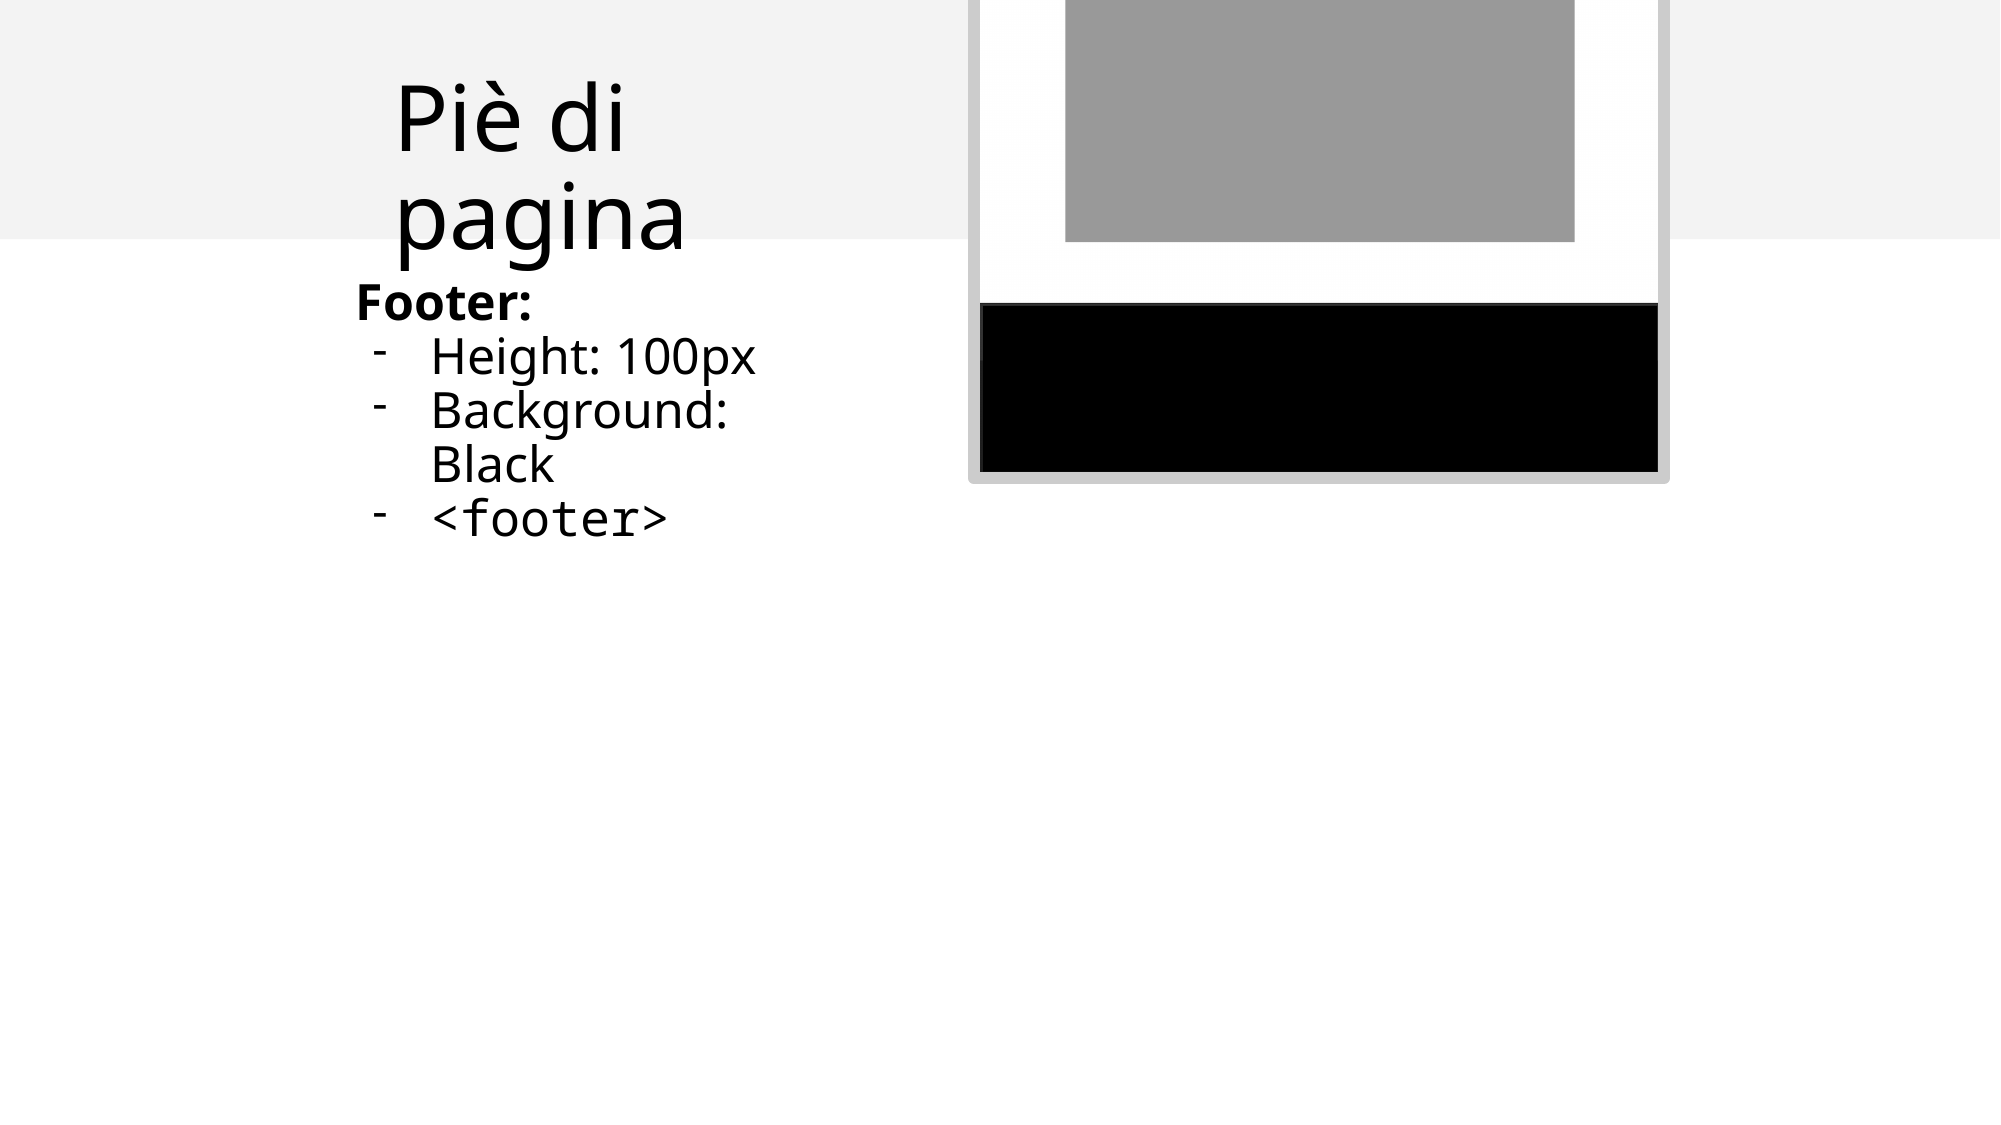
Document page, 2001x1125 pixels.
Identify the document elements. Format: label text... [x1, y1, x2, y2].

title Piè di pagina [378, 56, 919, 183]
picture [980, 0, 1658, 472]
list Footer: Height: 100px Background: Black <footer> [340, 262, 881, 1010]
